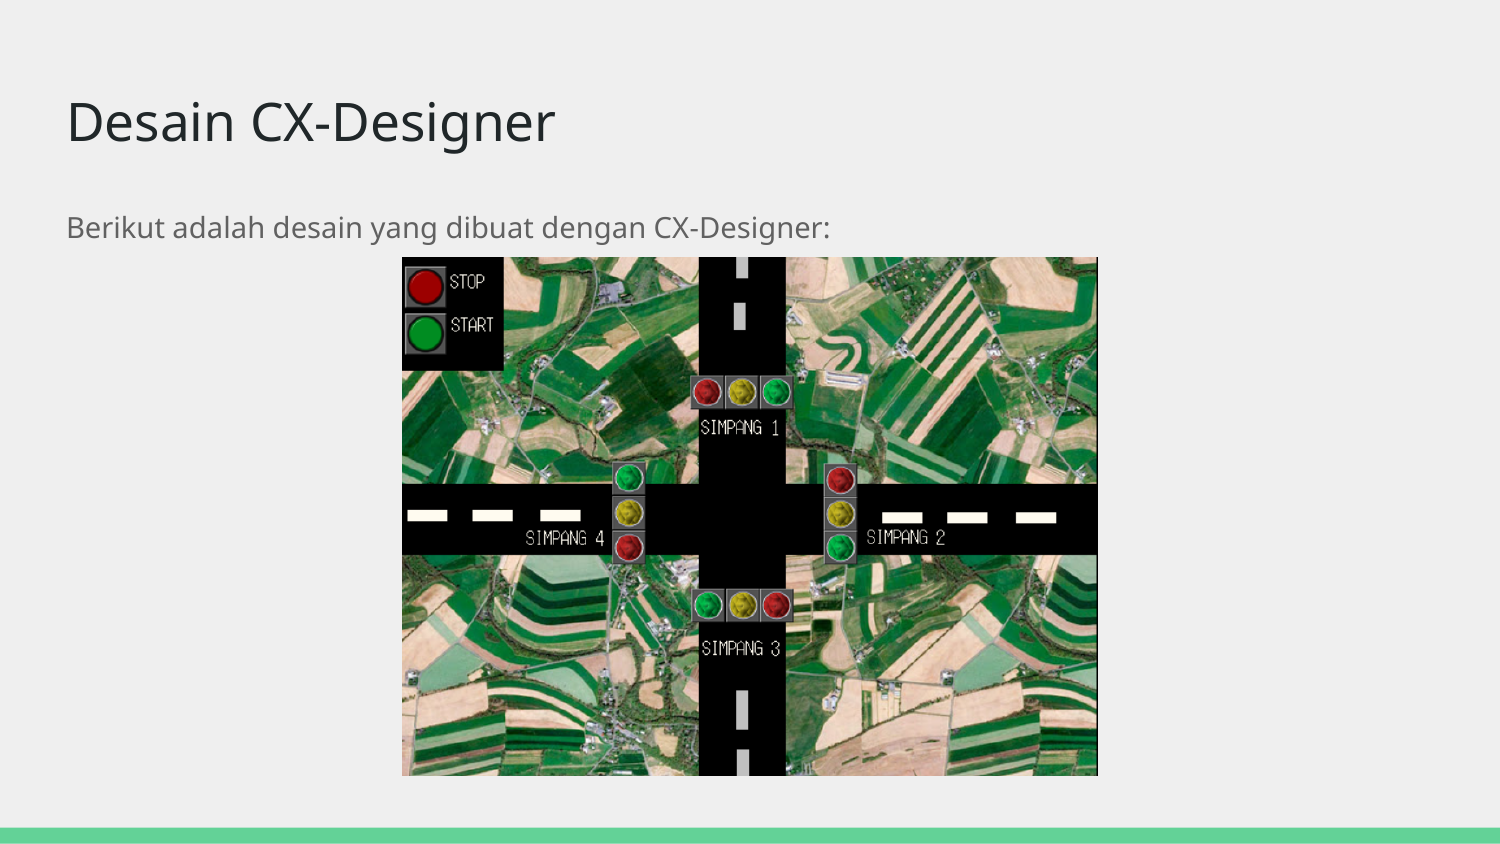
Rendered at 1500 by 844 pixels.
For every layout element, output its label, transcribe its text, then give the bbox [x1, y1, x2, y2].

list Berikut adalah desain yang dibuat dengan CX-Designer: [51, 189, 1449, 750]
title Desain CX-Designer [51, 72, 1449, 167]
picture [401, 257, 1099, 776]
